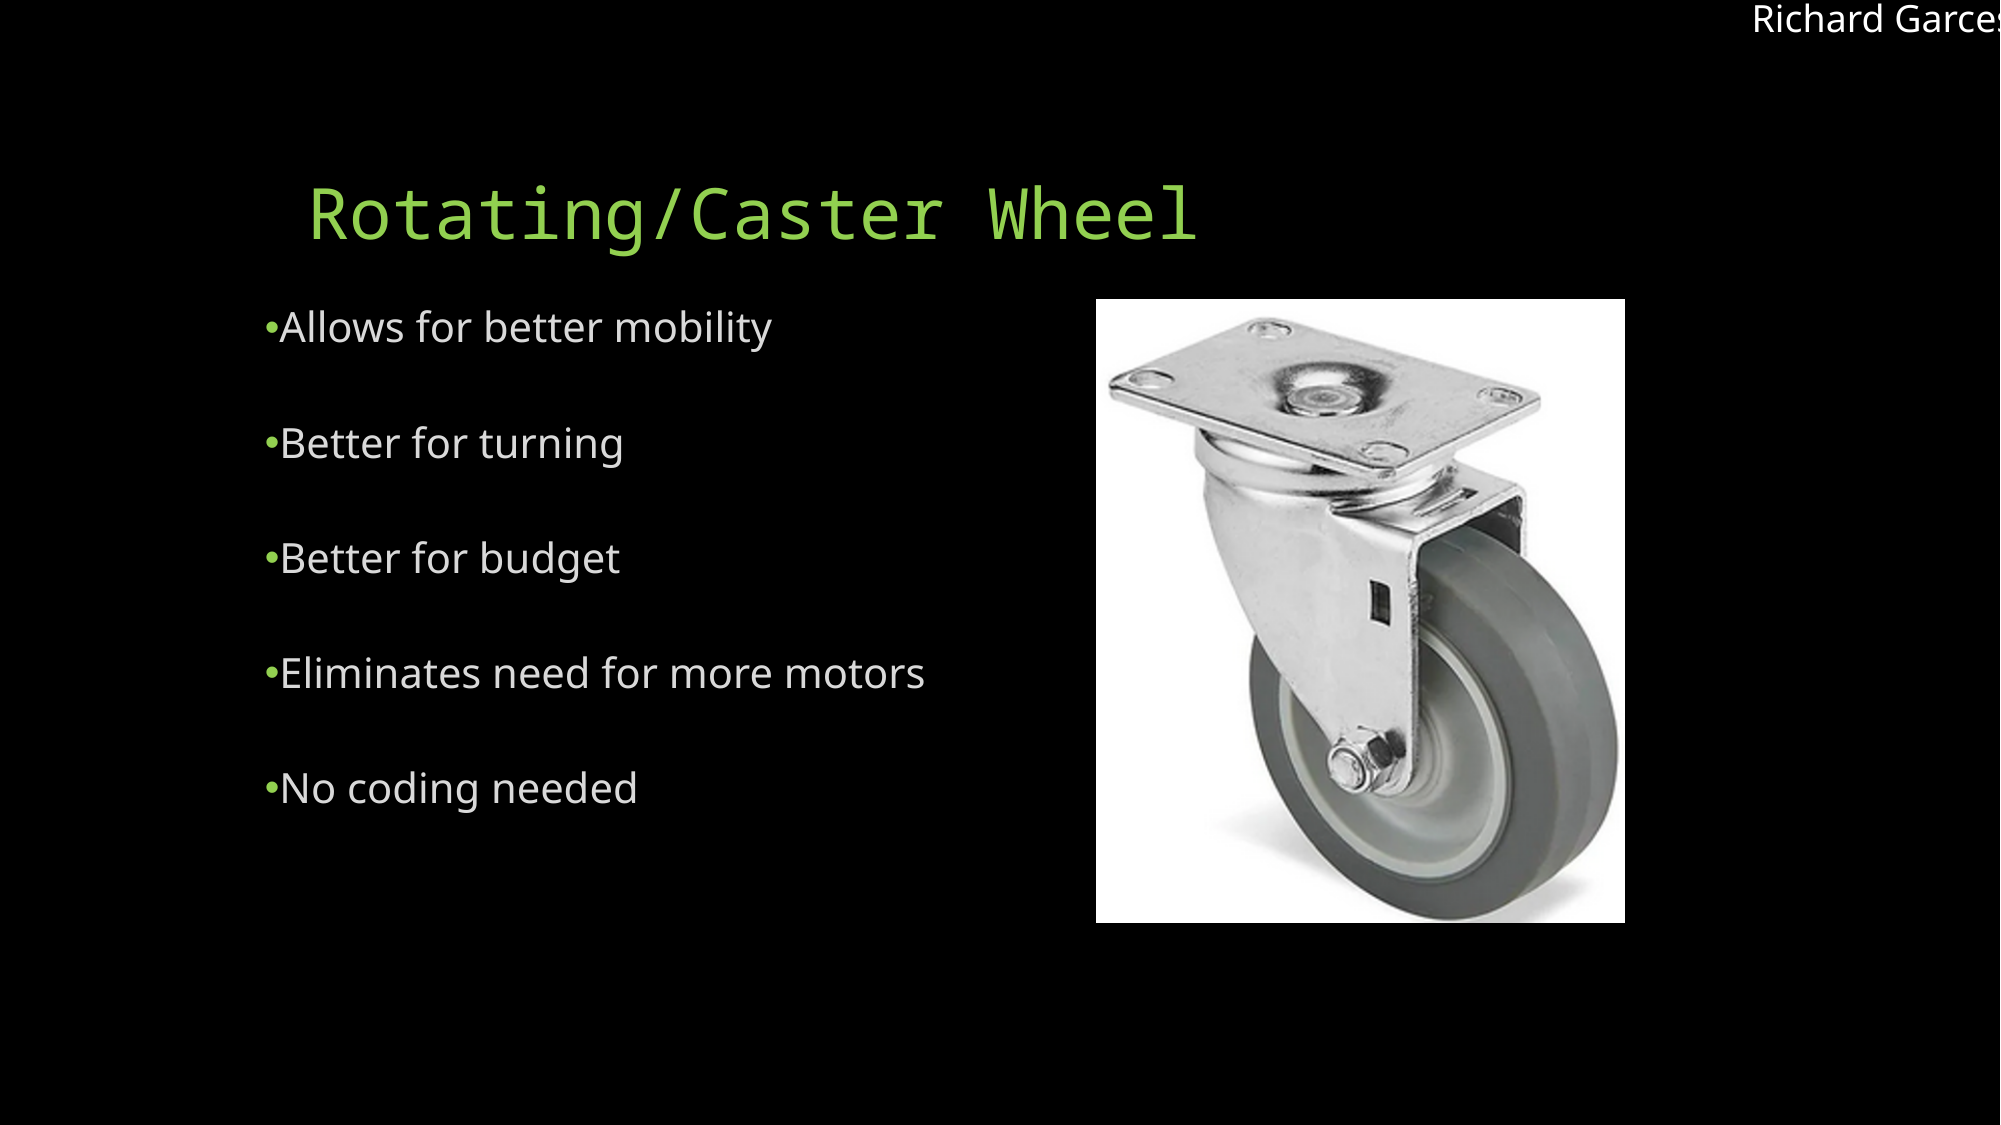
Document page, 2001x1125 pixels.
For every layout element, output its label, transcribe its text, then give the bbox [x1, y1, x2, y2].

text_box Richard Garces [1736, 0, 2000, 48]
picture [1096, 299, 1625, 923]
text_box Rotating/Caster Wheel [249, 75, 1750, 263]
text_box Allows for better mobility Better for turning Better for budget Eliminates need for more motors No coding needed [249, 299, 963, 1000]
